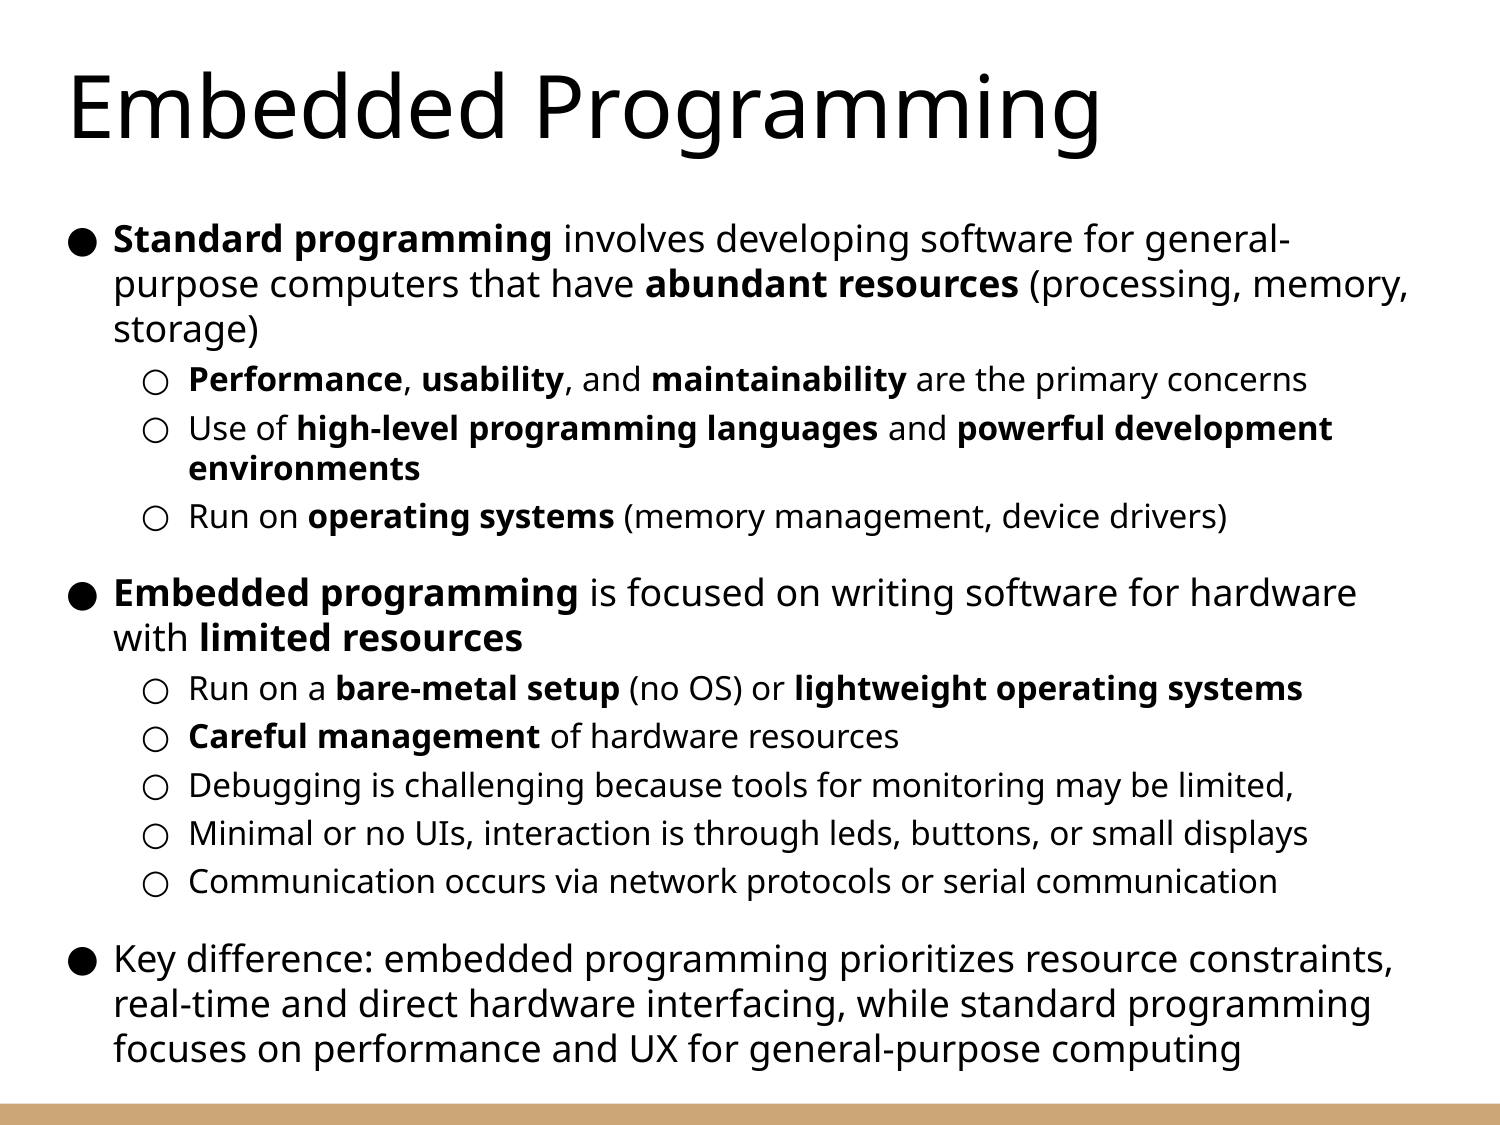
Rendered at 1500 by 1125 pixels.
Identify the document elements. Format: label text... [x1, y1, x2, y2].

list Standard programming involves developing software for general-purpose computers that have abundant resources (processing, memory, storage) Performance, usability, and maintainability are the primary concerns Use of high-level programming languages and powerful development environments Run on operating systems (memory management, device drivers) Embedded programming is focused on writing software for hardware with limited resources Run on a bare-metal setup (no OS) or lightweight operating systems Careful management of hardware resources Debugging is challenging because tools for monitoring may be limited, Minimal or no UIs, interaction is through leds, buttons, or small displays Communication occurs via network protocols or serial communication Key difference: embedded programming prioritizes resource constraints, real-time and direct hardware interfacing, while standard programming focuses on performance and UX for general-purpose computing [51, 200, 1449, 1036]
title Embedded Programming [51, 69, 1449, 172]
